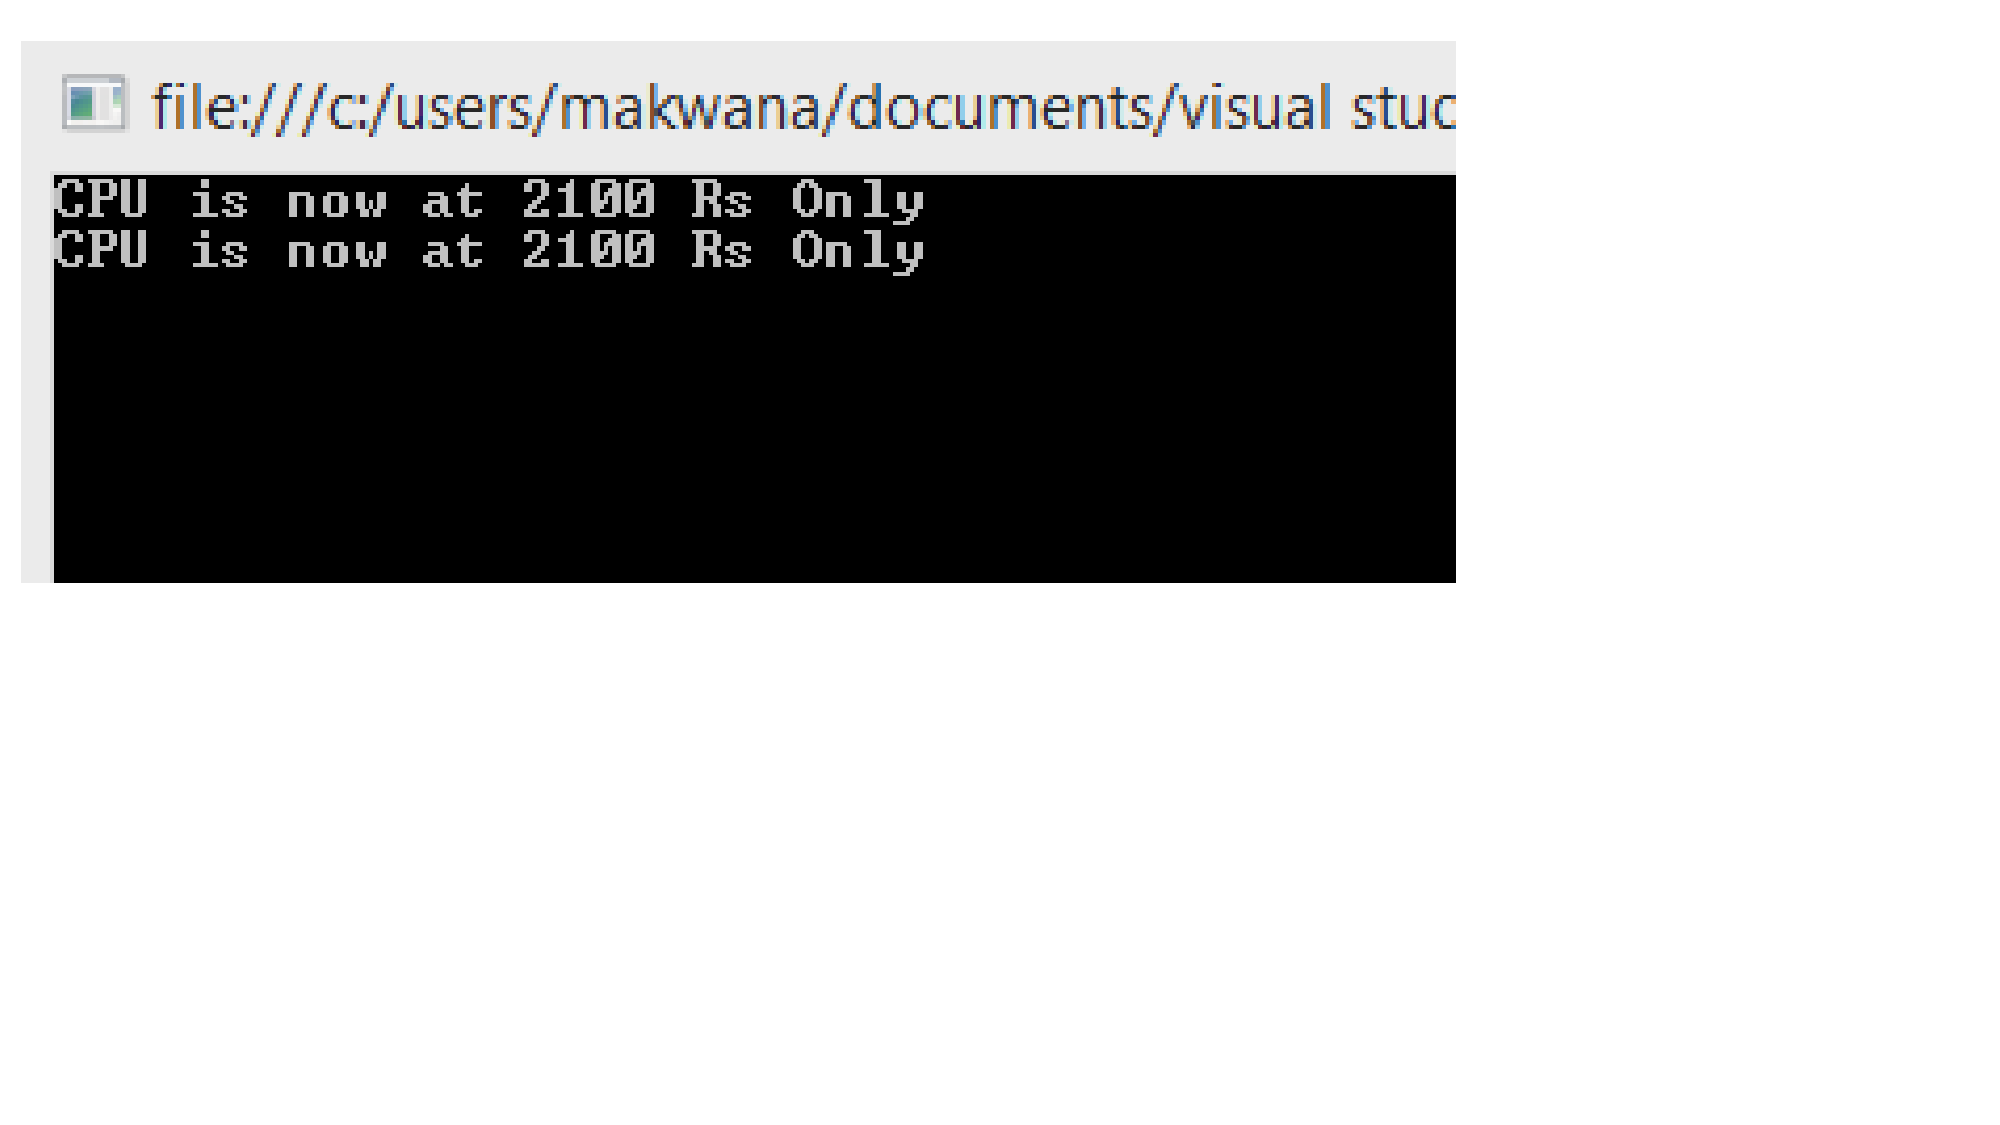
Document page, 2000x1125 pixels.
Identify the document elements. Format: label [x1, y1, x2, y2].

picture [20, 41, 1456, 584]
